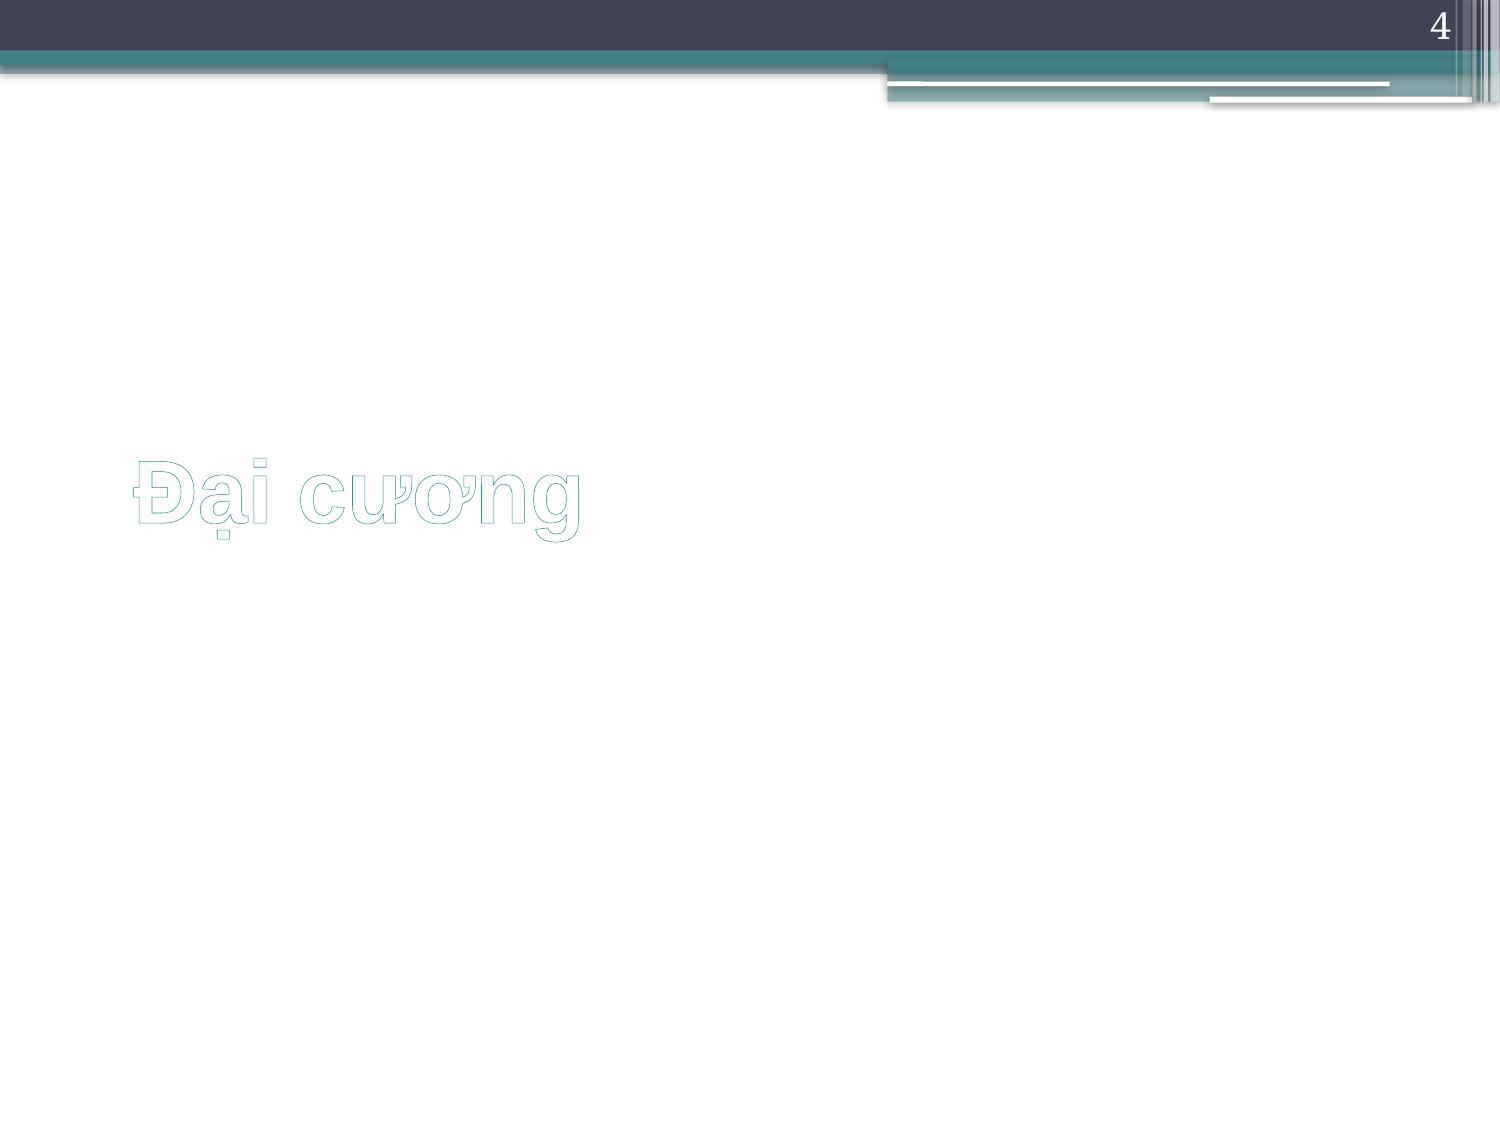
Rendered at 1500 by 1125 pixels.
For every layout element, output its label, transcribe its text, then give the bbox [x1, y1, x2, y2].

title Đại cương [118, 324, 1394, 549]
slide_number 4 [1341, 0, 1466, 61]
